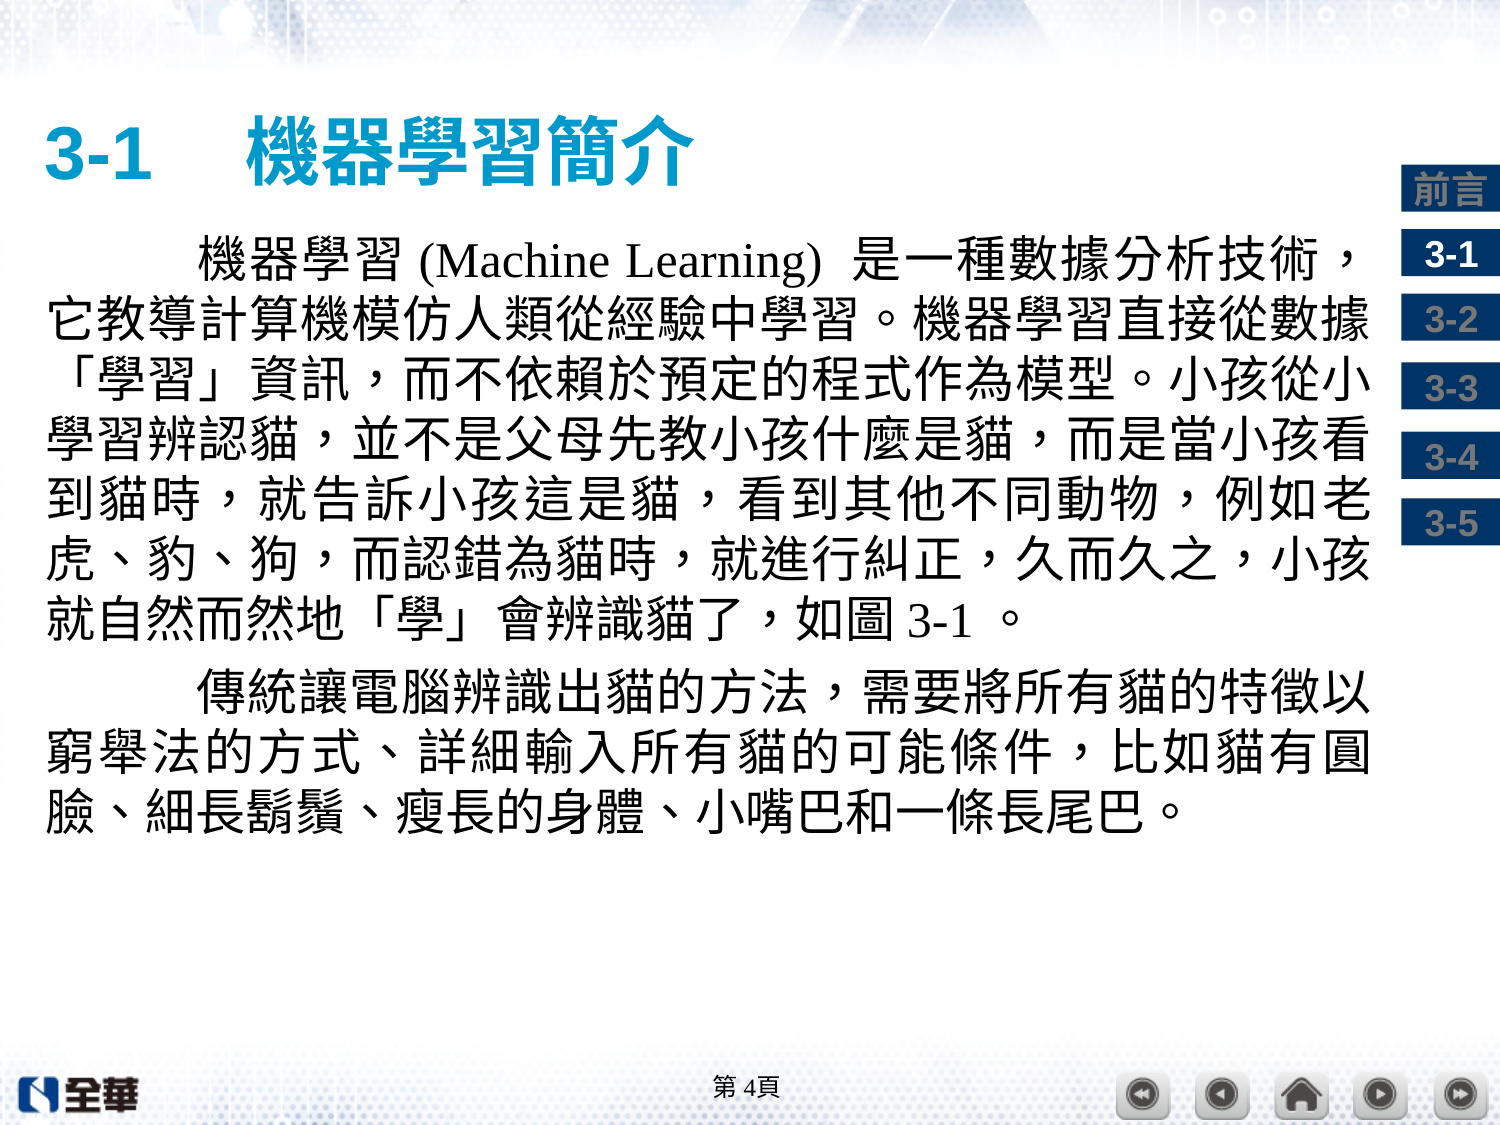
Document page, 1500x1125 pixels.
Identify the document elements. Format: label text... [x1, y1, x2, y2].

picture [0, 0, 1500, 1125]
title 3-1 機器學習簡介 [29, 89, 1386, 209]
list 機器學習(Machine Learning) 是一種數據分析技術，它教導計算機模仿人類從經驗中學習。機器學習直接從數據 「學習」資訊，而不依賴於預定的程式作為模型。小孩從小學習辨認貓，並不是父母先教小孩什麼是貓，而是當小孩看到貓時，就告訴小孩這是貓，看到其他不同動物，例如老虎、豹、狗，而認錯為貓時，就進行糾正，久而久之，小孩就自然而然地「學」會辨識貓了，如圖3-1。 傳統讓電腦辨識出貓的方法，需要將所有貓的特徵以窮舉法的方式、詳細輸入所有貓的可能條件，比如貓有圓臉、細長鬍鬚、瘦長的身體、小嘴巴和一條長尾巴。 [29, 219, 1388, 1048]
